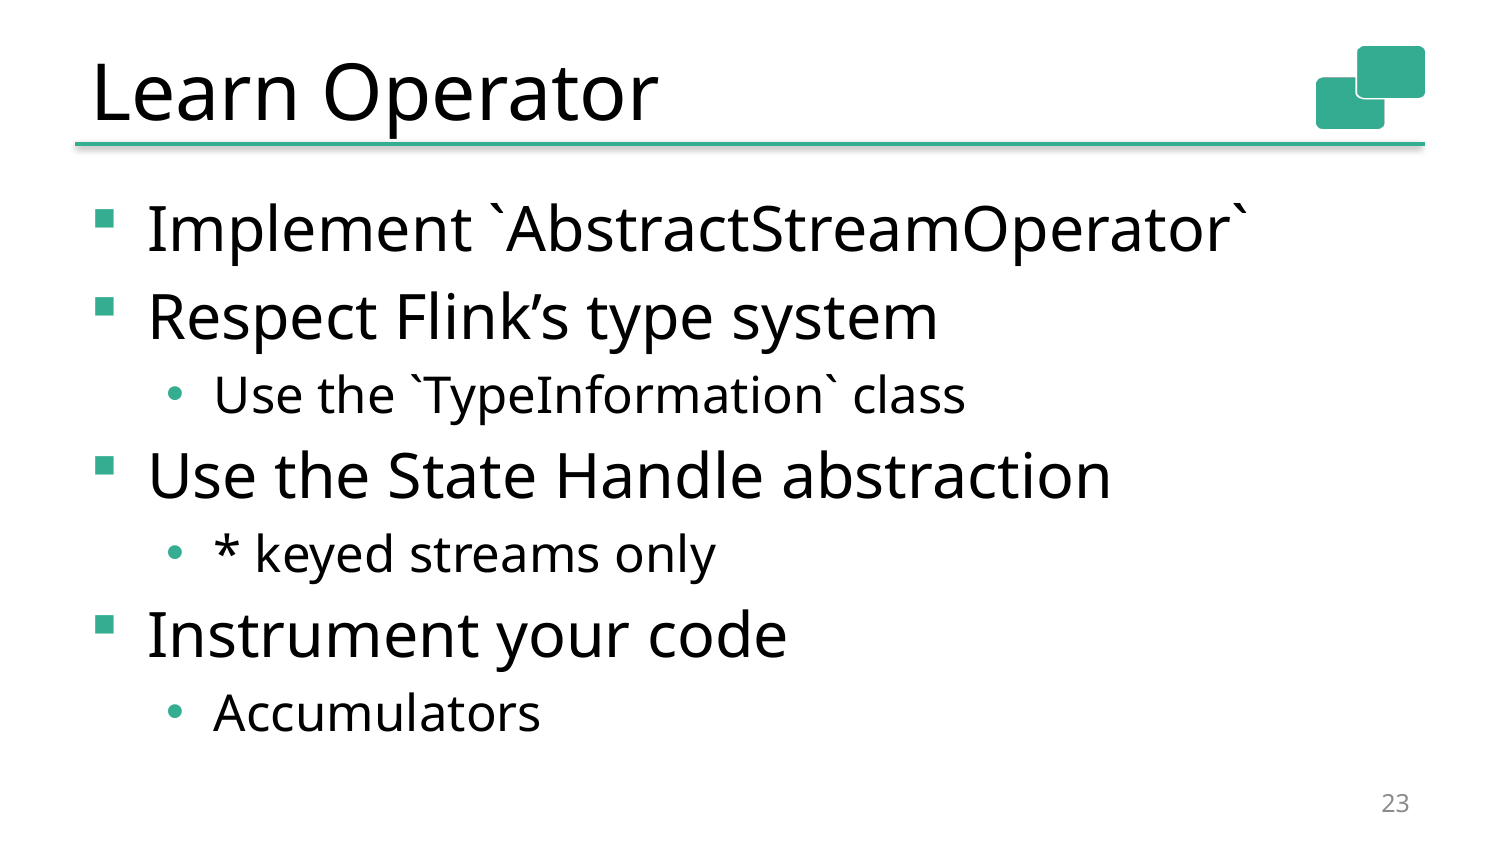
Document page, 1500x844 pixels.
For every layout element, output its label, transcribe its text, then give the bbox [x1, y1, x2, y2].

title Learn Operator [75, 33, 1302, 145]
slide_number 23 [1074, 782, 1425, 827]
list Implement `AbstractStreamOperator` Respect Flink’s type system Use the `TypeInformation` class Use the State Handle abstraction * keyed streams only Instrument your code Accumulators [75, 181, 1425, 754]
picture [1316, 46, 1425, 129]
